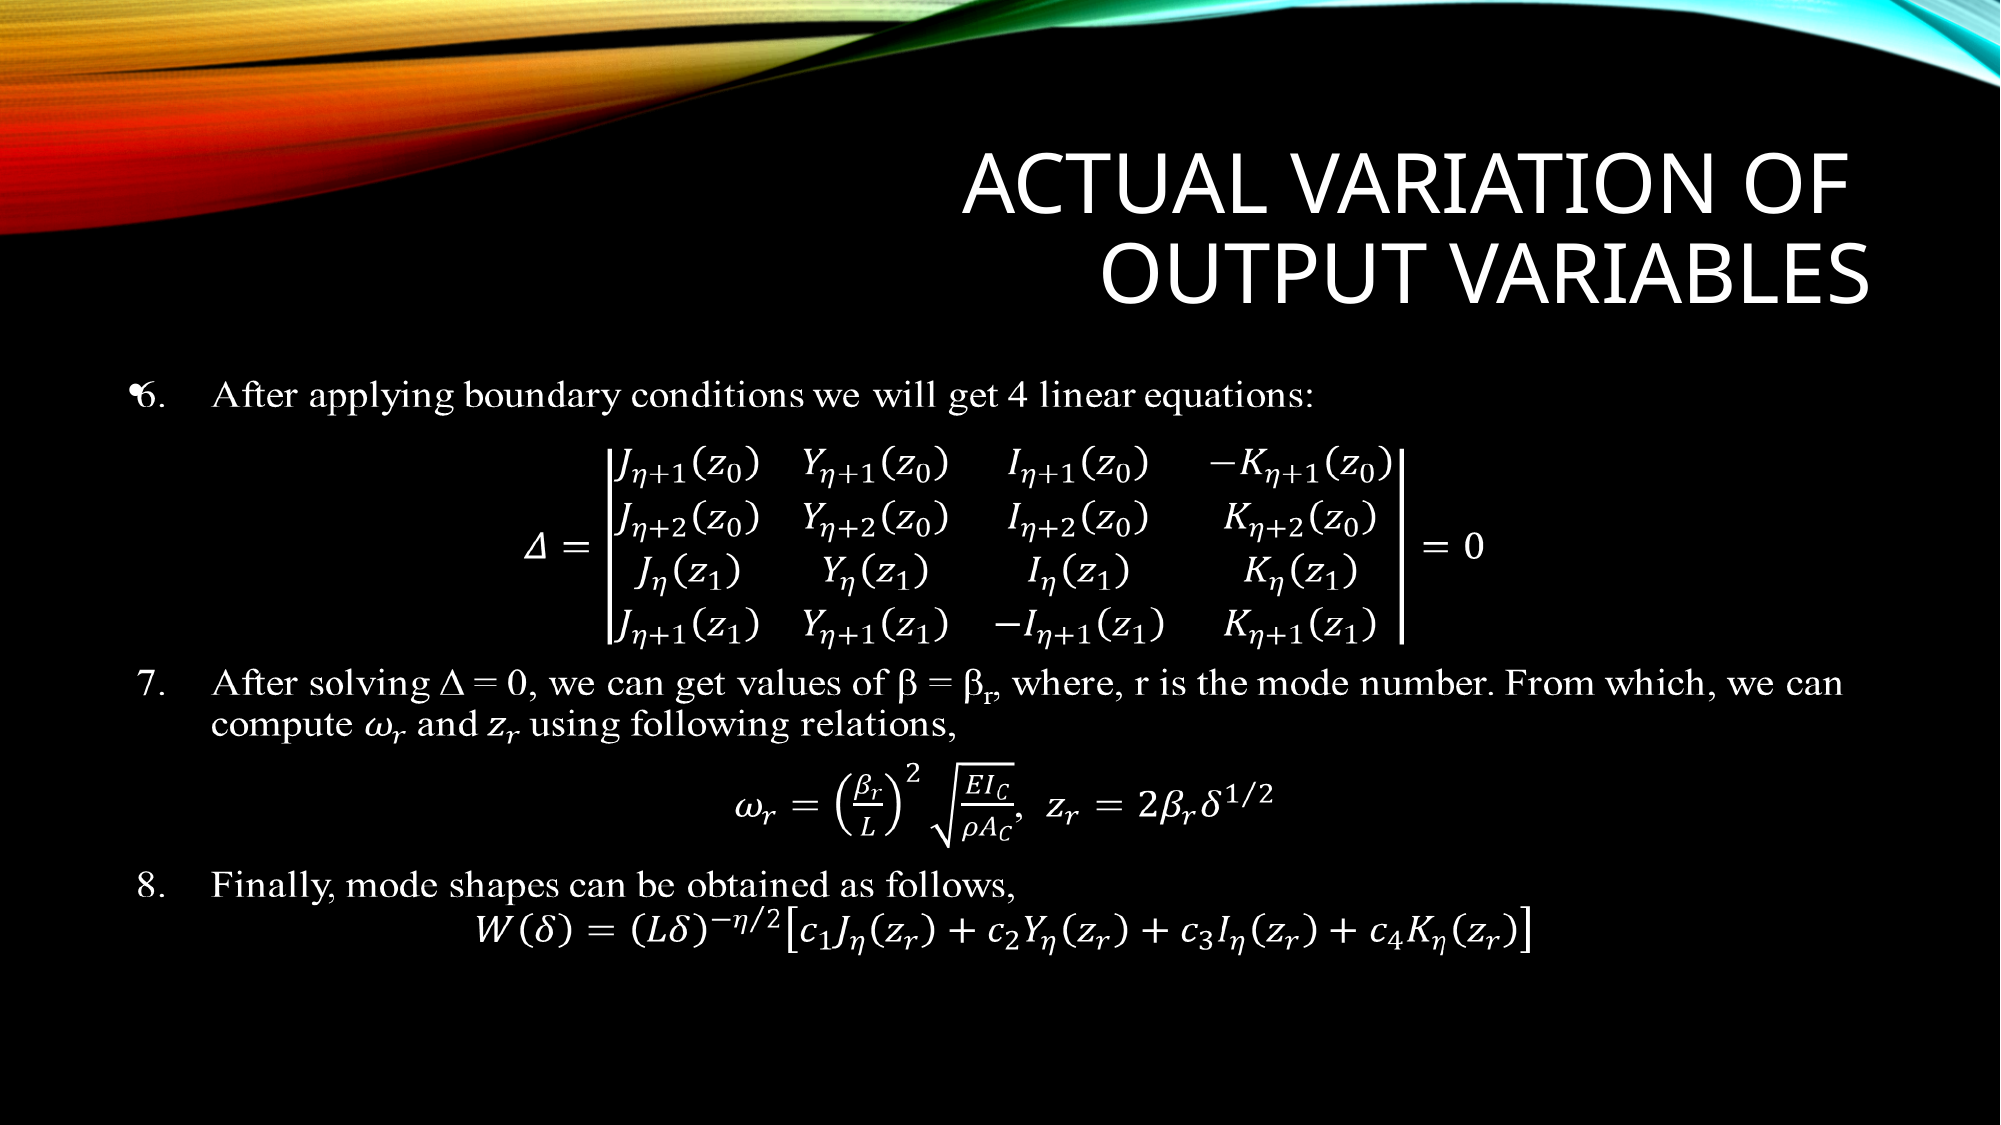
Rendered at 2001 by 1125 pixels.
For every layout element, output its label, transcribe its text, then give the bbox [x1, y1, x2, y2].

title Actual Variation of Output Variables [474, 125, 1888, 338]
picture [0, 0, 2000, 237]
list [112, 360, 1888, 1021]
